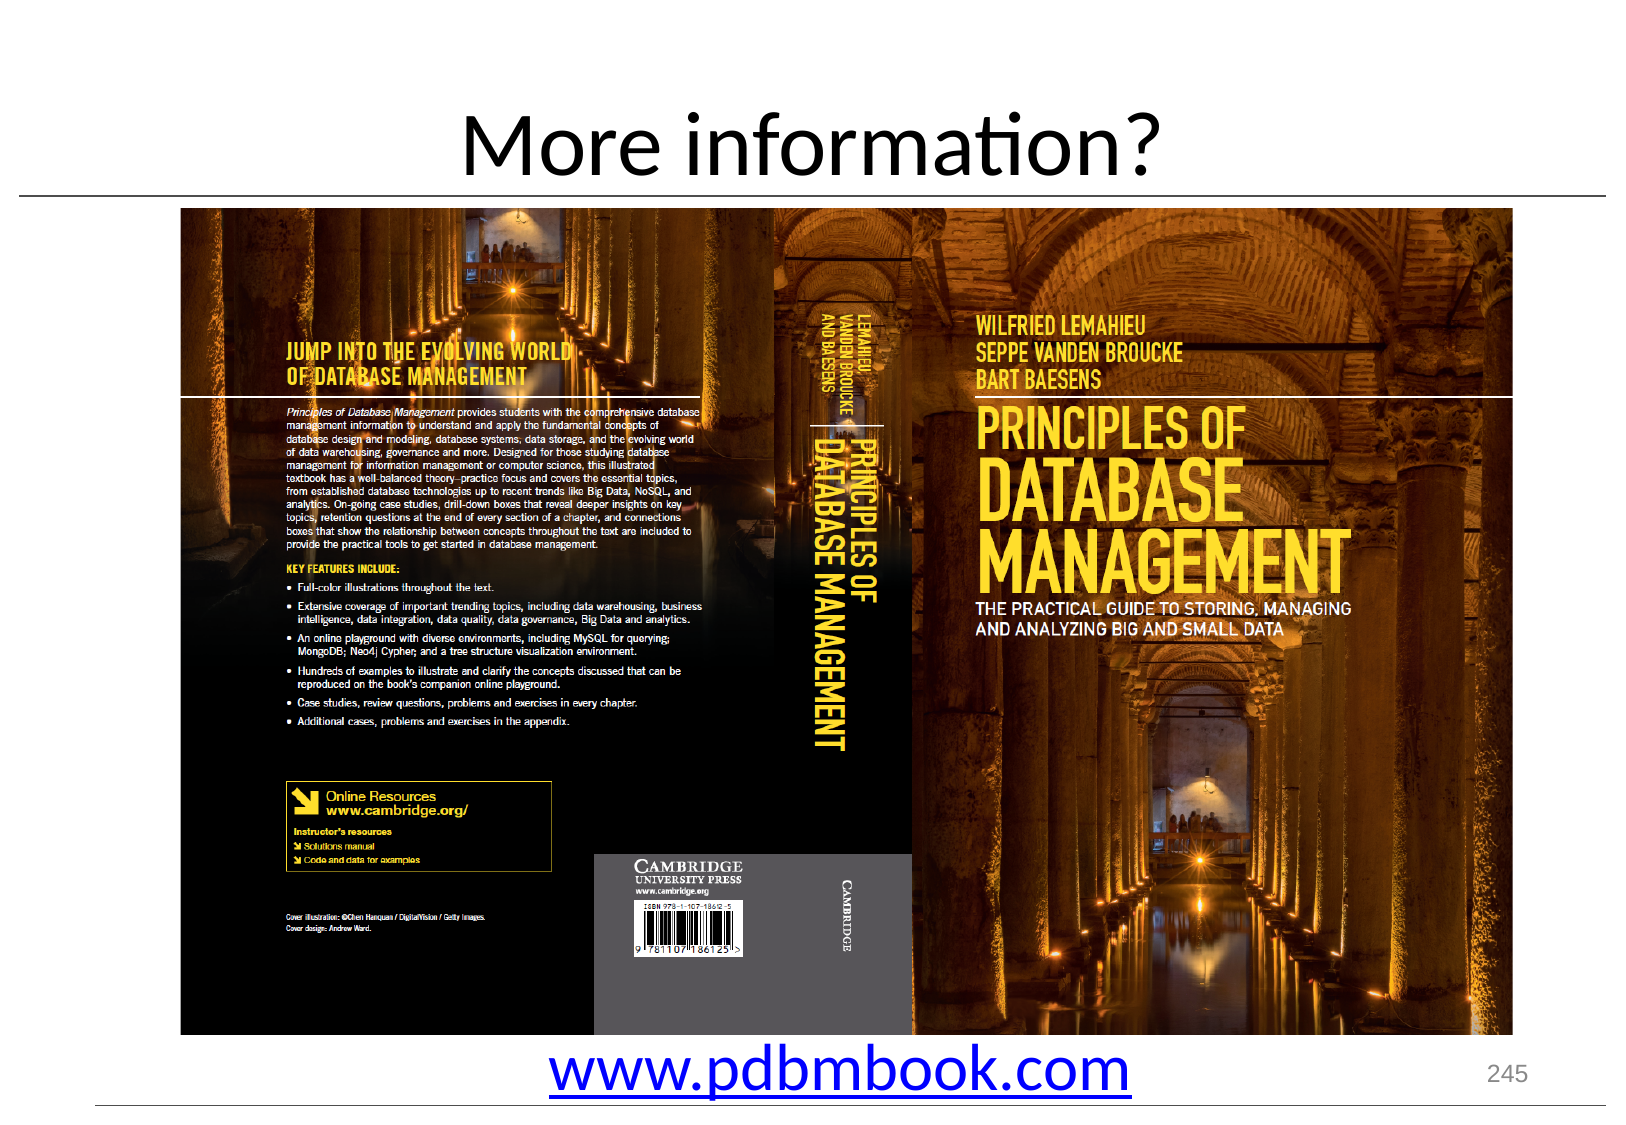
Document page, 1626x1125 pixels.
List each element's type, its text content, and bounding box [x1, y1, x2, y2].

picture [180, 208, 1513, 1036]
list www.pdbmbook.com [109, 1016, 1572, 1118]
slide_number 245 [1164, 1042, 1544, 1103]
title More information? [81, 45, 1544, 233]
